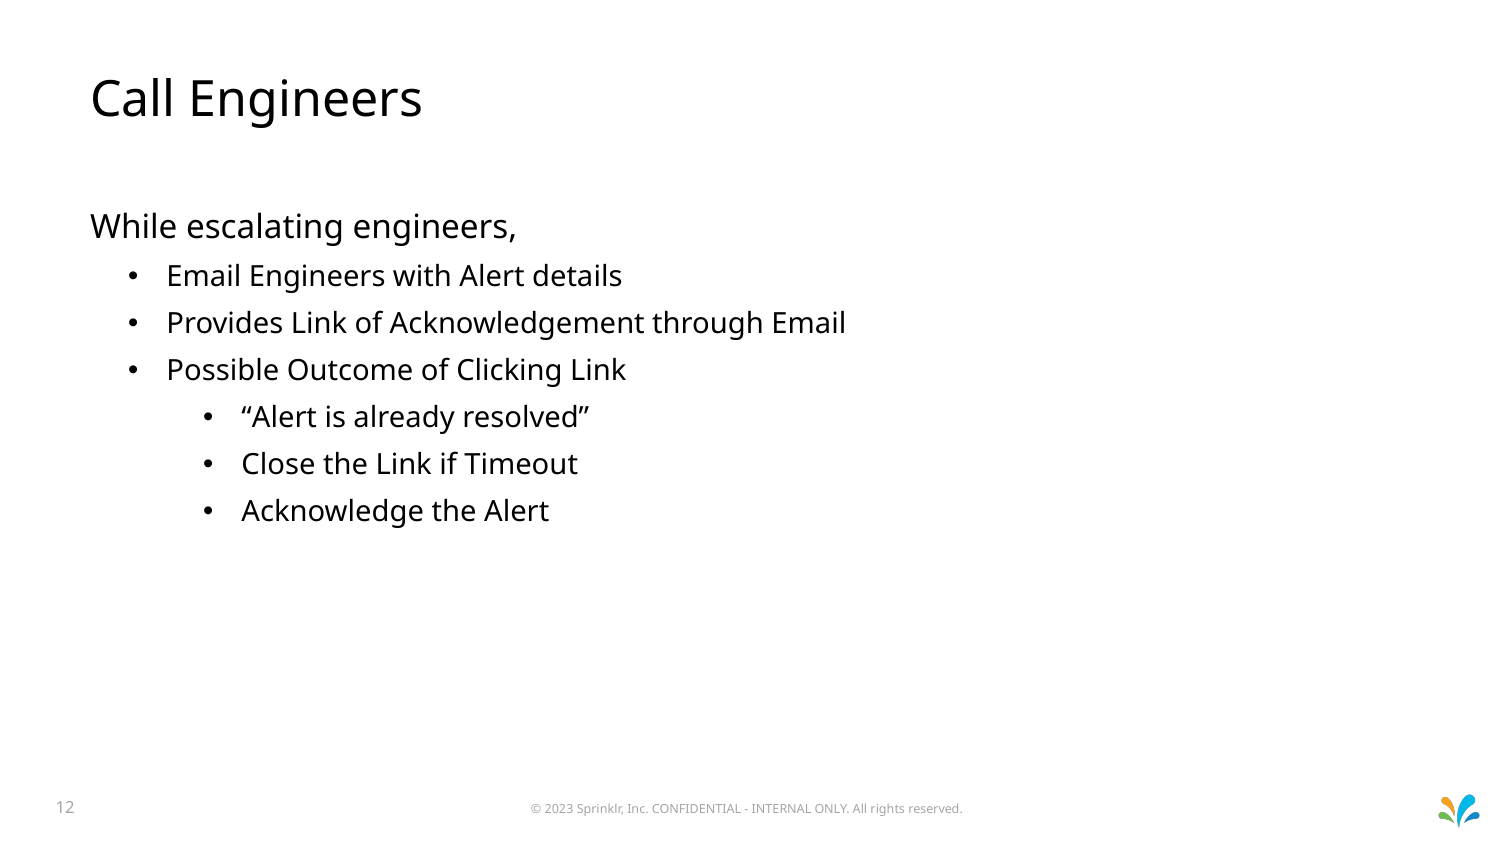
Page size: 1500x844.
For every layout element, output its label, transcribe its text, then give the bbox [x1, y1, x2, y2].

title Call Engineers [75, 53, 1425, 140]
picture [1428, 780, 1490, 842]
text_box © 2023 Sprinklr, Inc. CONFIDENTIAL - INTERNAL ONLY. All rights reserved. [474, 793, 1026, 824]
list While escalating engineers, Email Engineers with Alert details Provides Link of Acknowledgement through Email Possible Outcome of Clicking Link “Alert is already resolved” Close the Link if Timeout Acknowledge the Alert [75, 197, 1425, 745]
